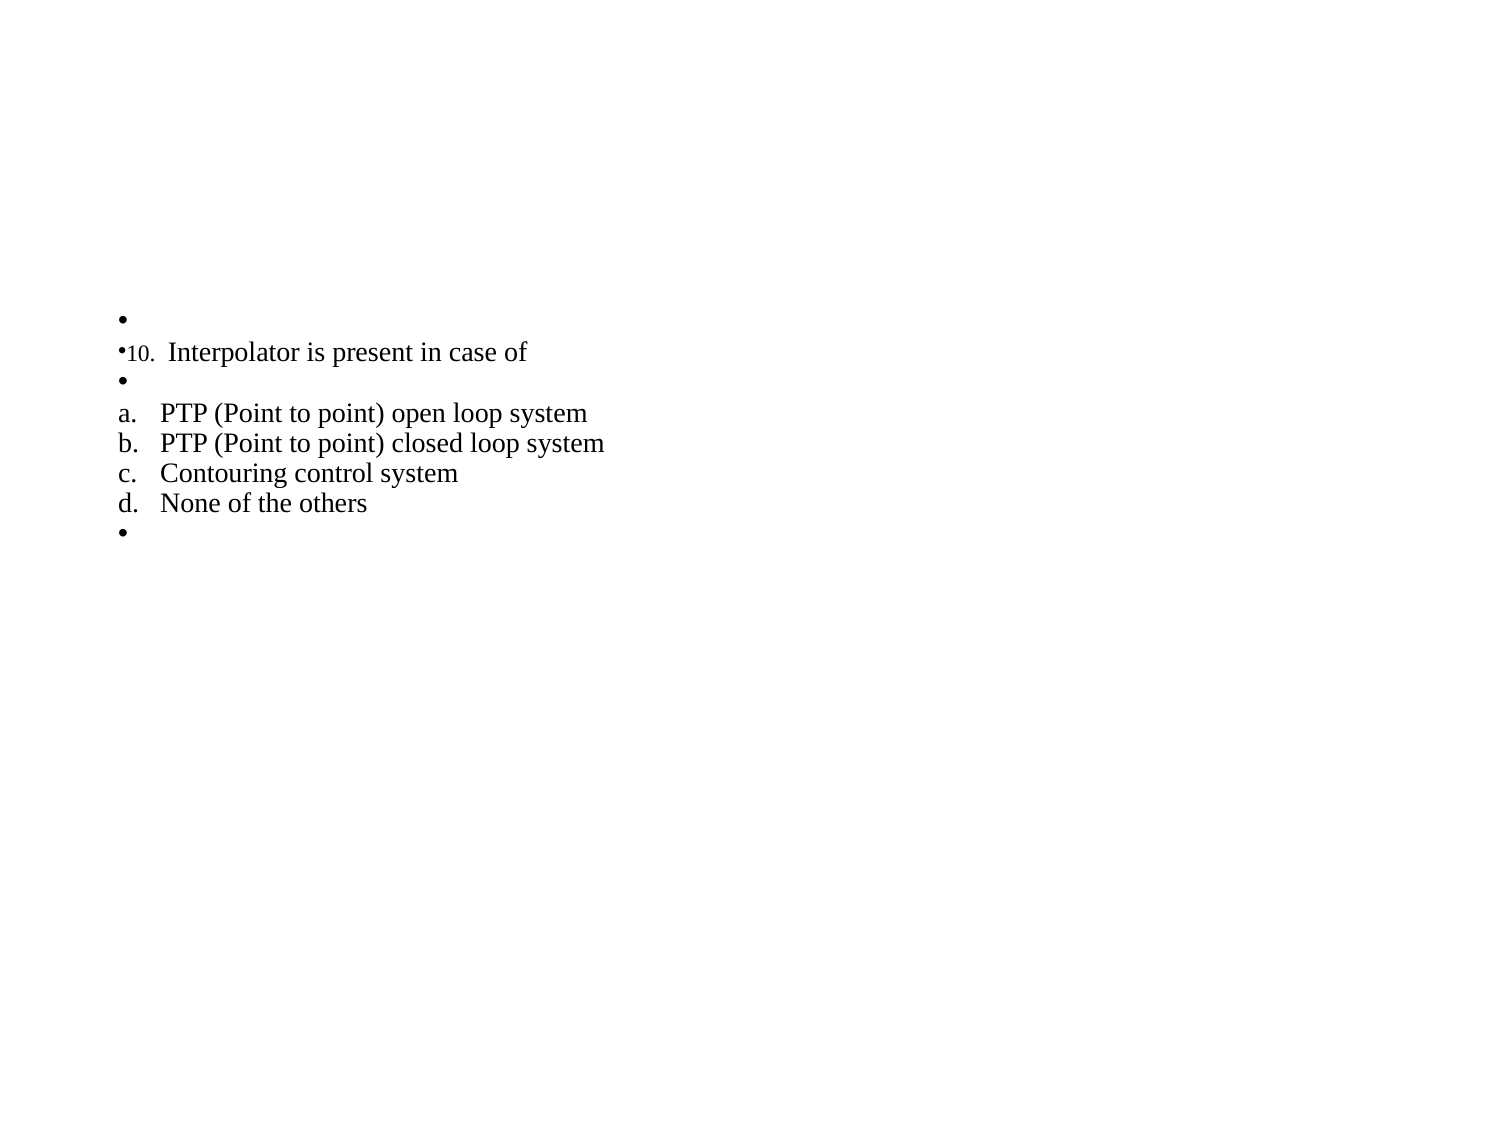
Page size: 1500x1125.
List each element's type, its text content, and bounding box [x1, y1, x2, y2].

list 10. Interpolator is present in case of PTP (Point to point) open loop system PTP (Point to point) closed loop system Contouring control system None of the others [103, 299, 1397, 1014]
